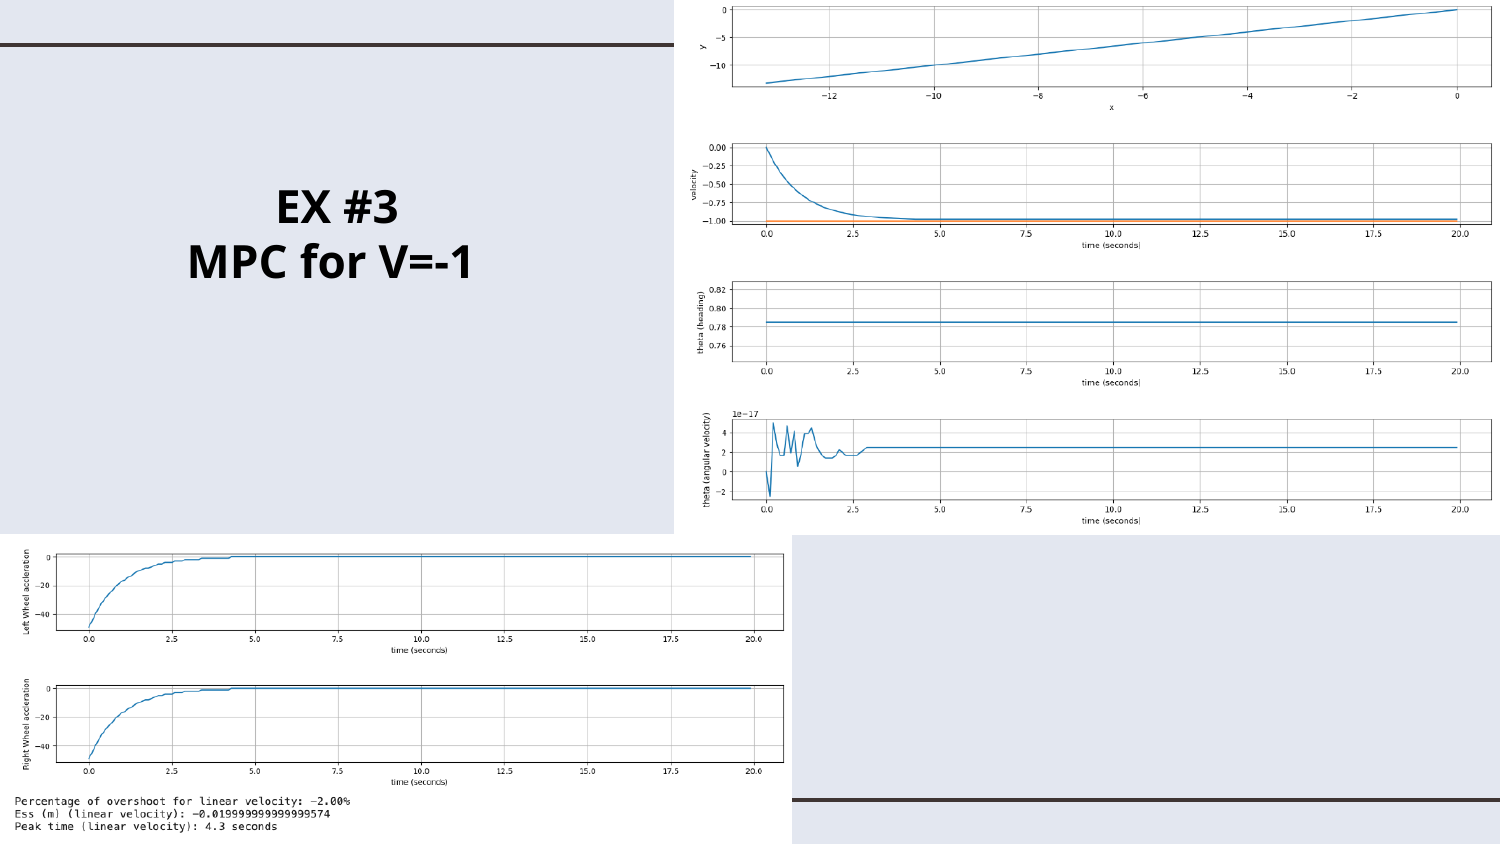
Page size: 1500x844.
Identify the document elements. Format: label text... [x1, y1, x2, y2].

title EX #3 MPC for V=-1 [160, 162, 514, 301]
picture [0, 0, 1500, 844]
